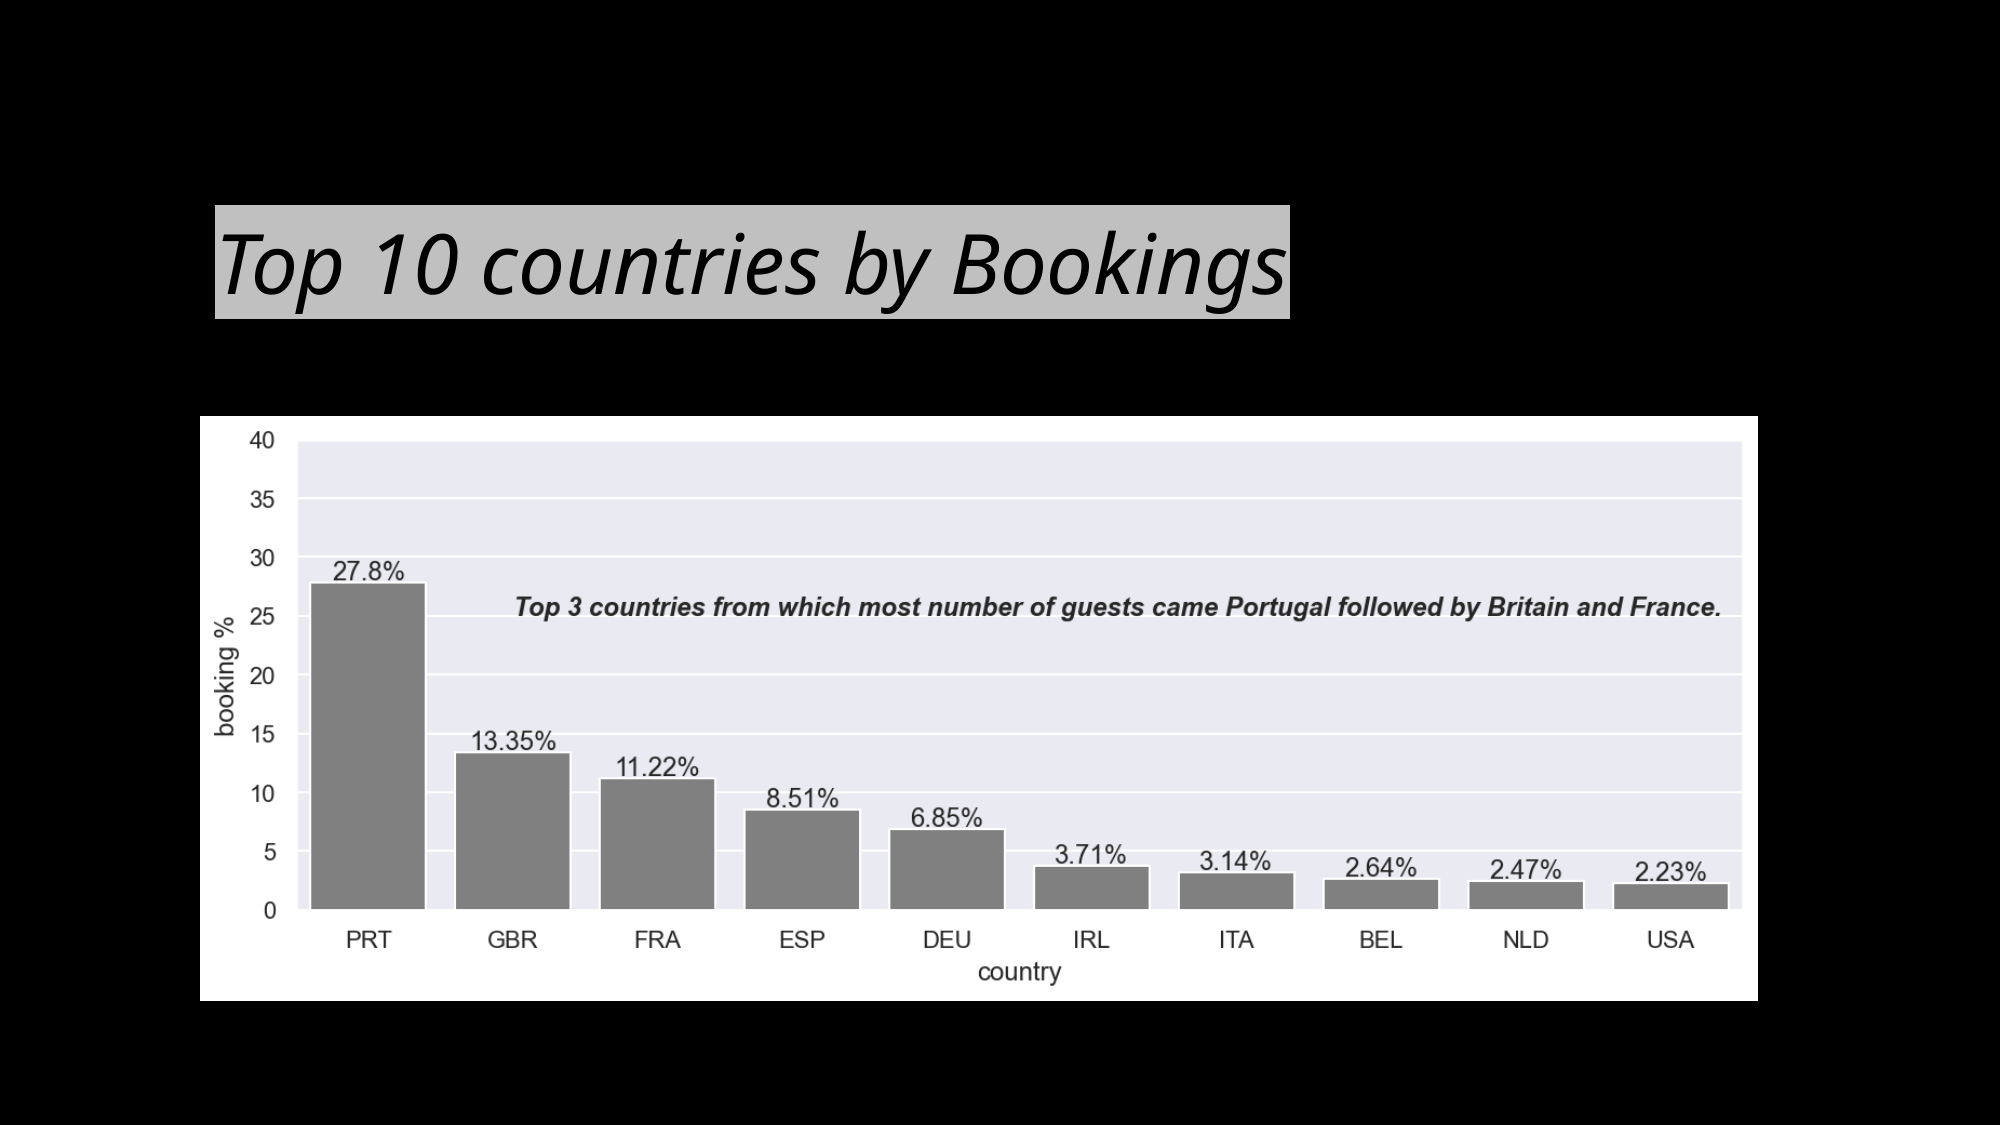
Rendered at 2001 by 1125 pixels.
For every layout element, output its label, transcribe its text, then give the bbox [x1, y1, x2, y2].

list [199, 416, 1758, 1001]
title Top 10 countries by Bookings [200, 59, 1758, 319]
